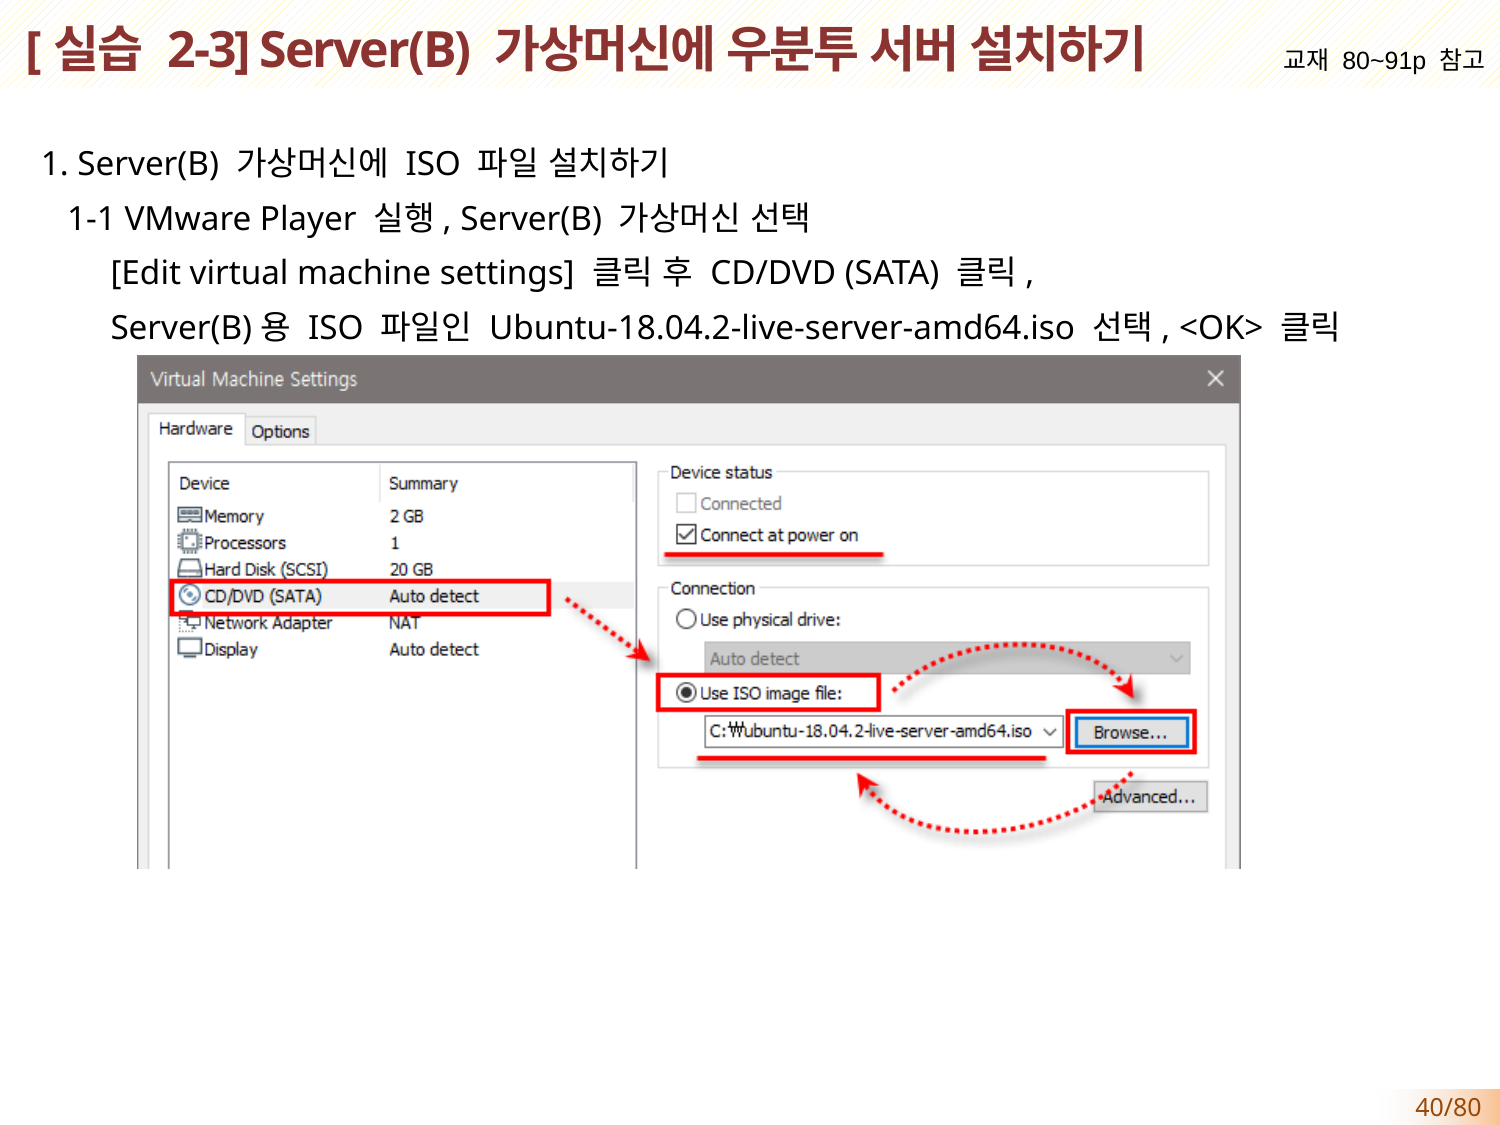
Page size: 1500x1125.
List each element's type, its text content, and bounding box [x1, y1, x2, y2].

list 1. Server(B) 가상머신에 ISO 파일 설치하기 1-1 VMware Player 실행, Server(B) 가상머신 선택 [Edit virtual machine settings] 클릭 후 CD/DVD (SATA) 클릭, Server(B)용 ISO 파일인 Ubuntu-18.04.2-live-server-amd64.iso 선택, <OK> 클릭 [10, 126, 1500, 1057]
text_box 교재 80~91p 참고 [1268, 36, 1500, 82]
title [실습 2-3] Server(B) 가상머신에 우분투 서버 설치하기 [10, 8, 1288, 87]
picture [136, 355, 1241, 869]
